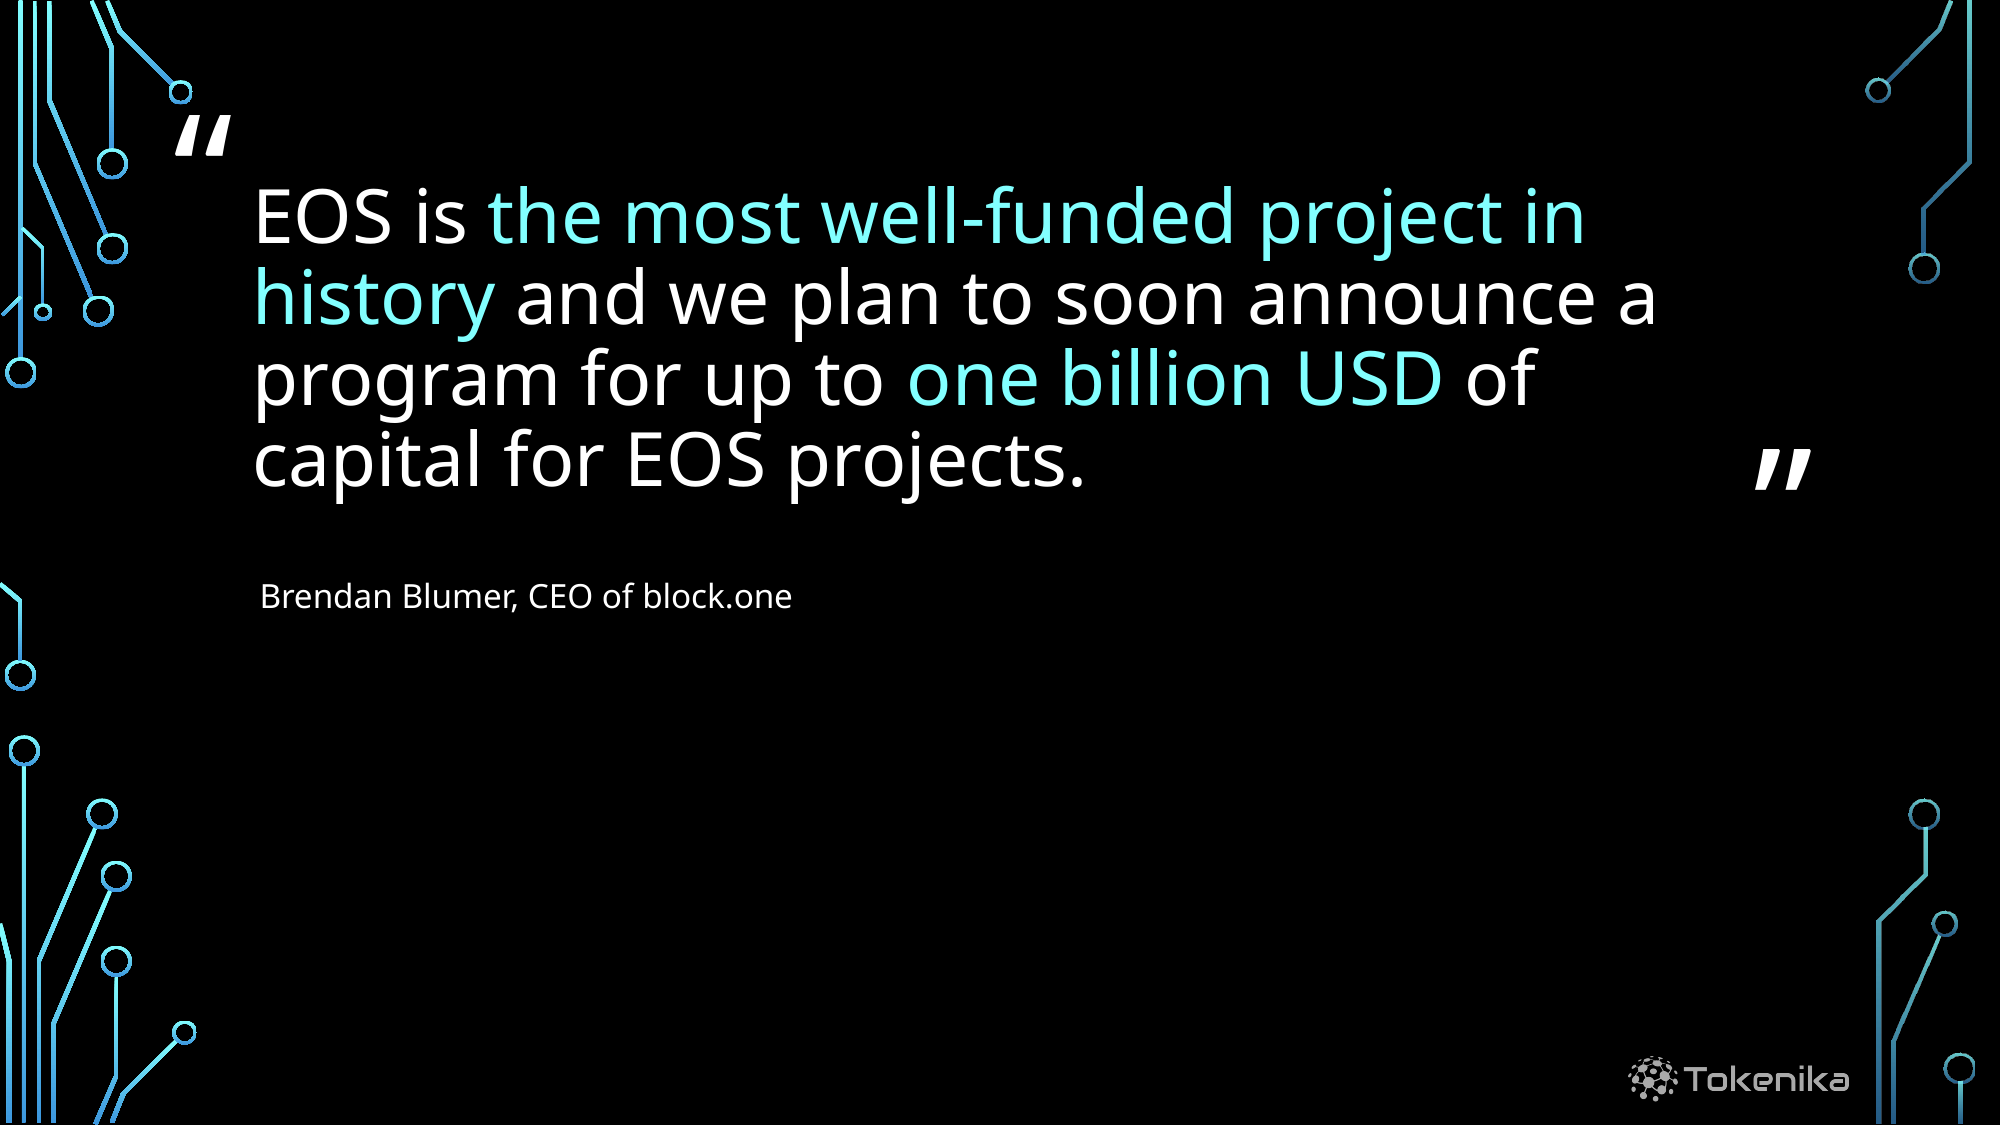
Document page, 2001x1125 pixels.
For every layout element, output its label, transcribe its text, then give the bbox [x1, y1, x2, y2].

title EOS is the most well-funded project in history and we plan to soon announce a program for up to one billion USD of capital for EOS projects. [237, 99, 1764, 582]
picture [1628, 1056, 1849, 1103]
list Brendan Blumer, CEO of block.one [244, 559, 1681, 650]
